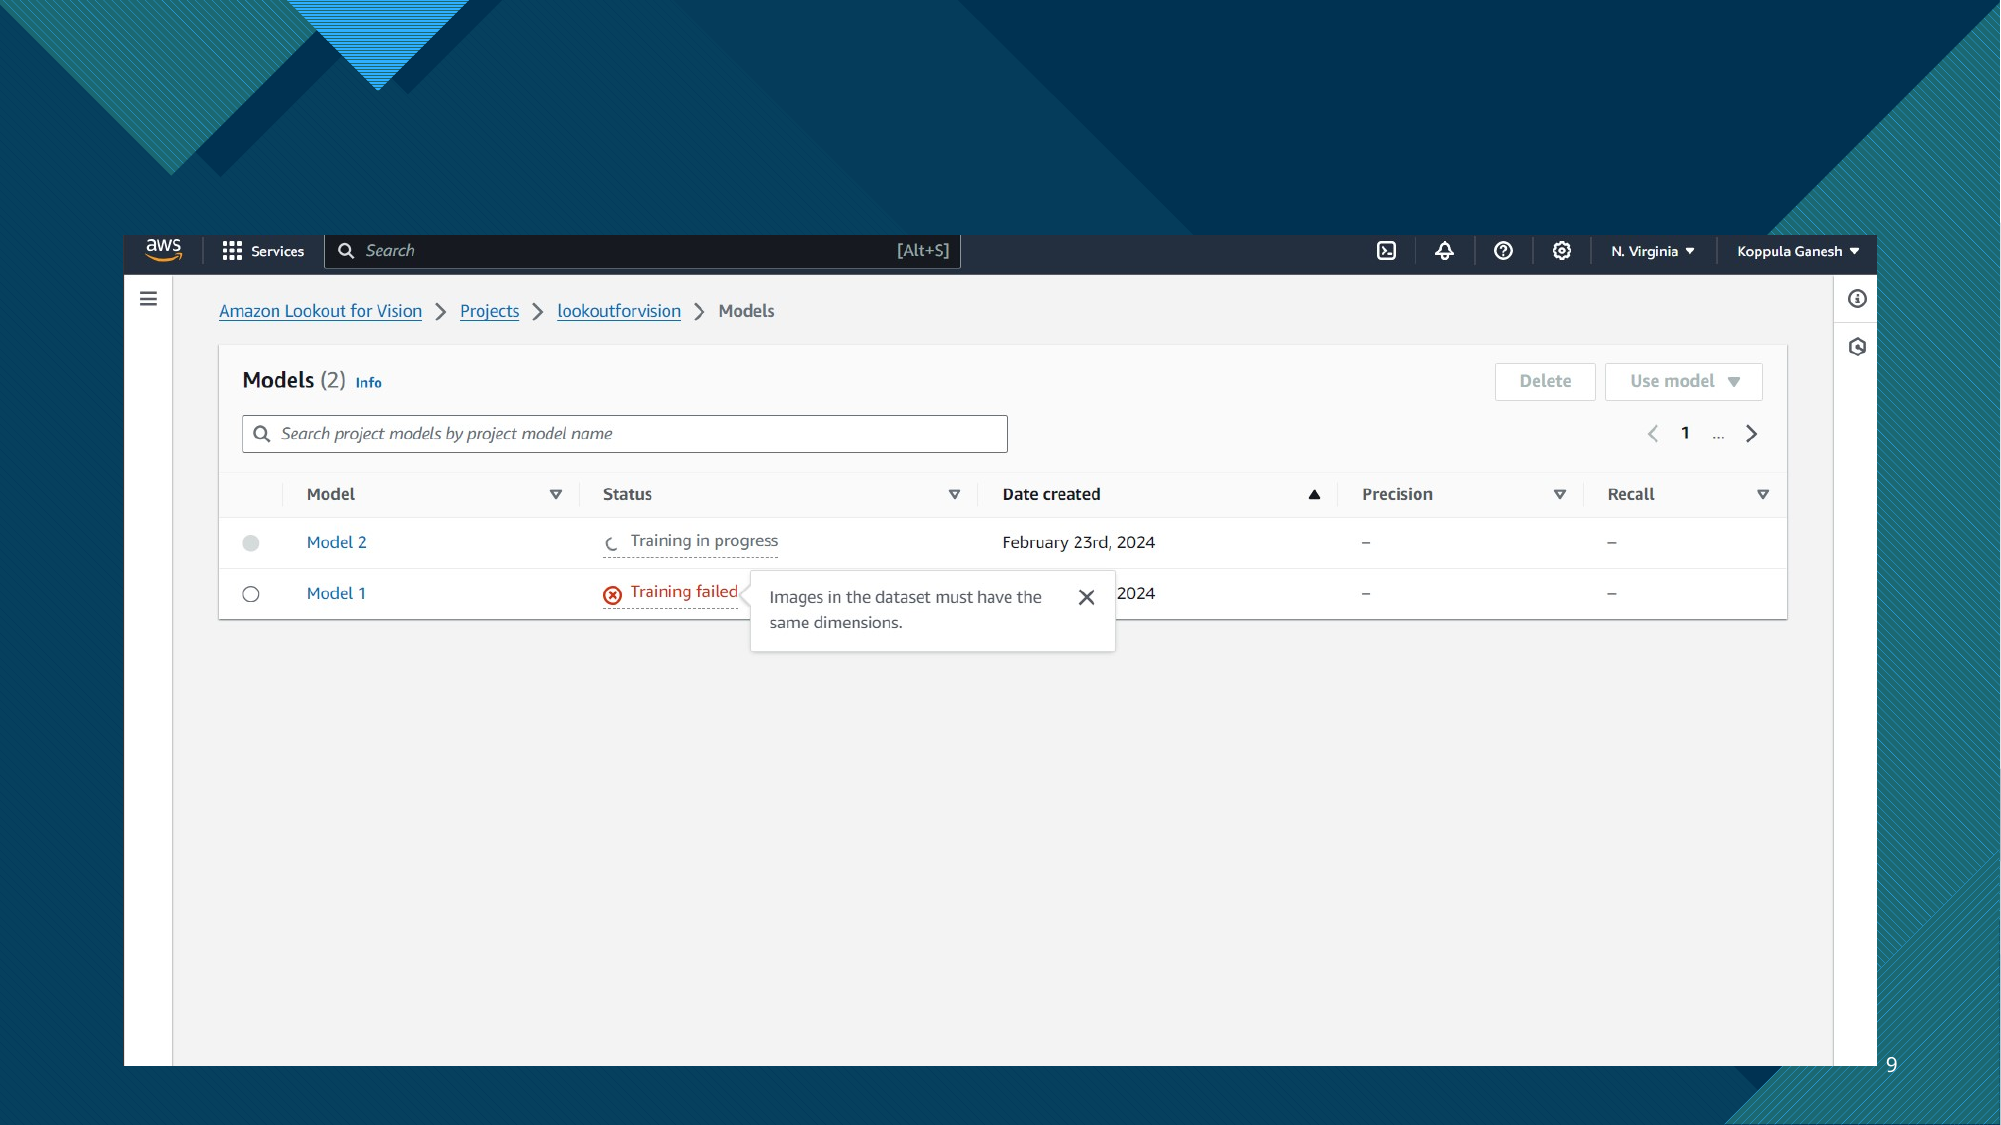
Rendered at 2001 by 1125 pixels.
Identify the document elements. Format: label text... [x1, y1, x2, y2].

slide_number 9 [1845, 1035, 1913, 1096]
picture [124, 235, 1877, 1066]
